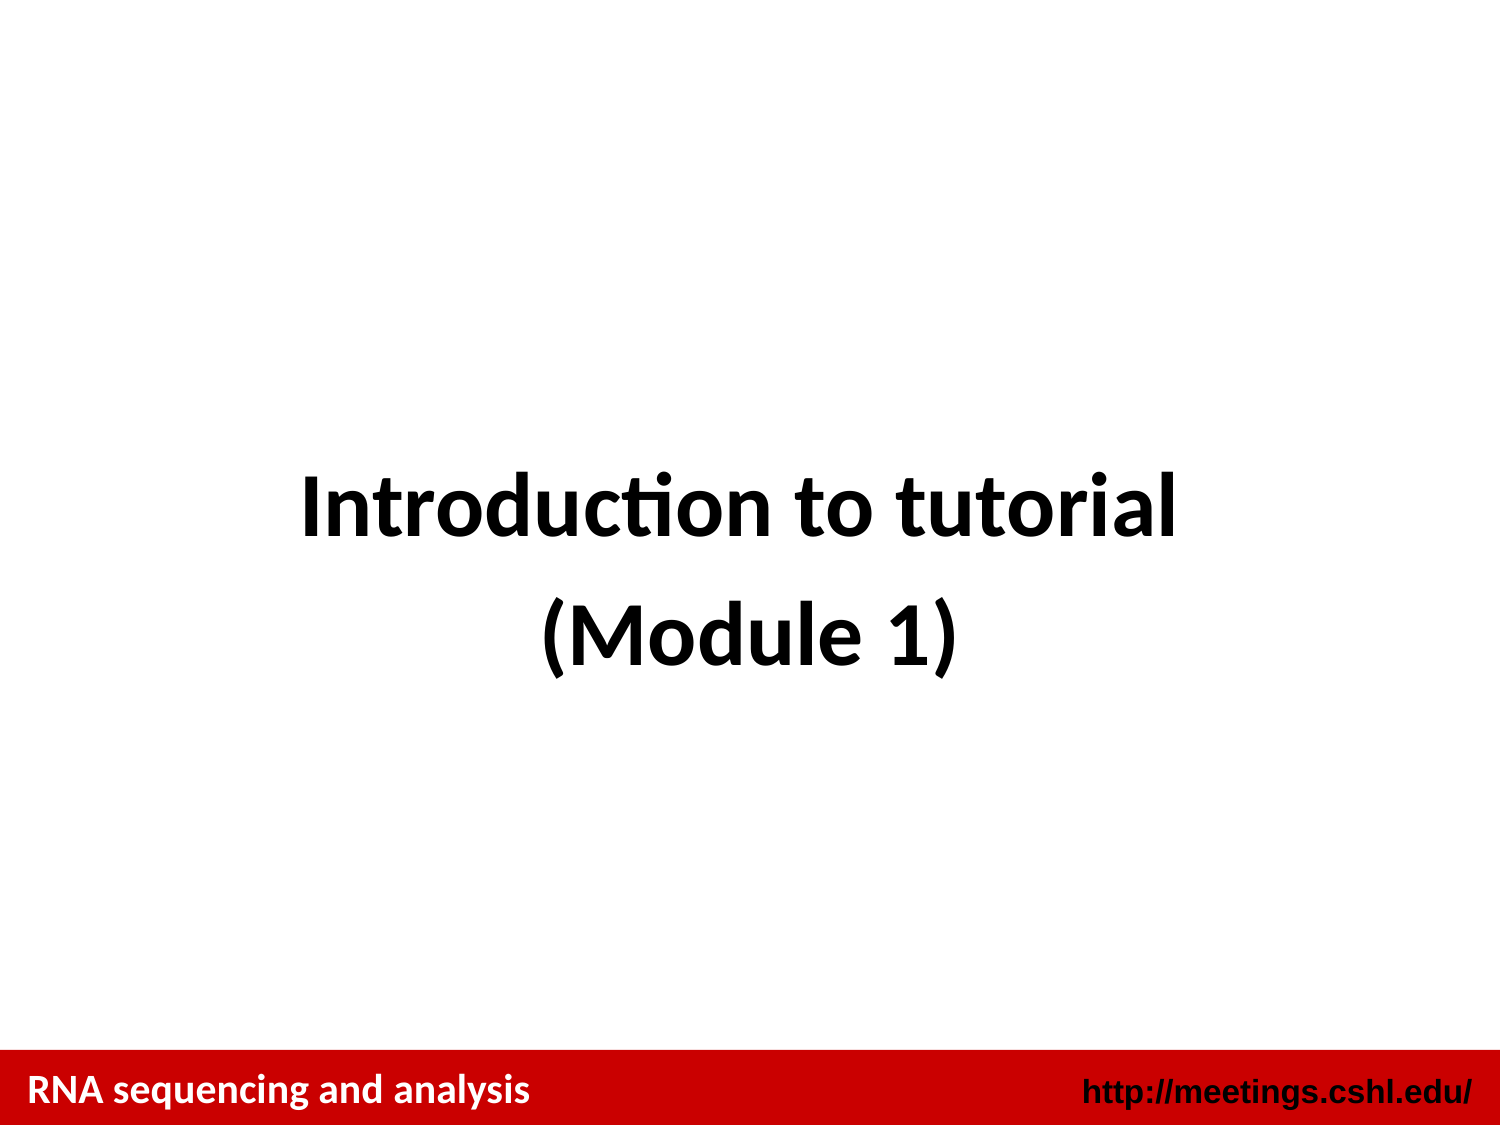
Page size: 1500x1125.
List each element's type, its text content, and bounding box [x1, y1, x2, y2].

list Introduction to tutorial (Module 1) [24, 437, 1475, 700]
